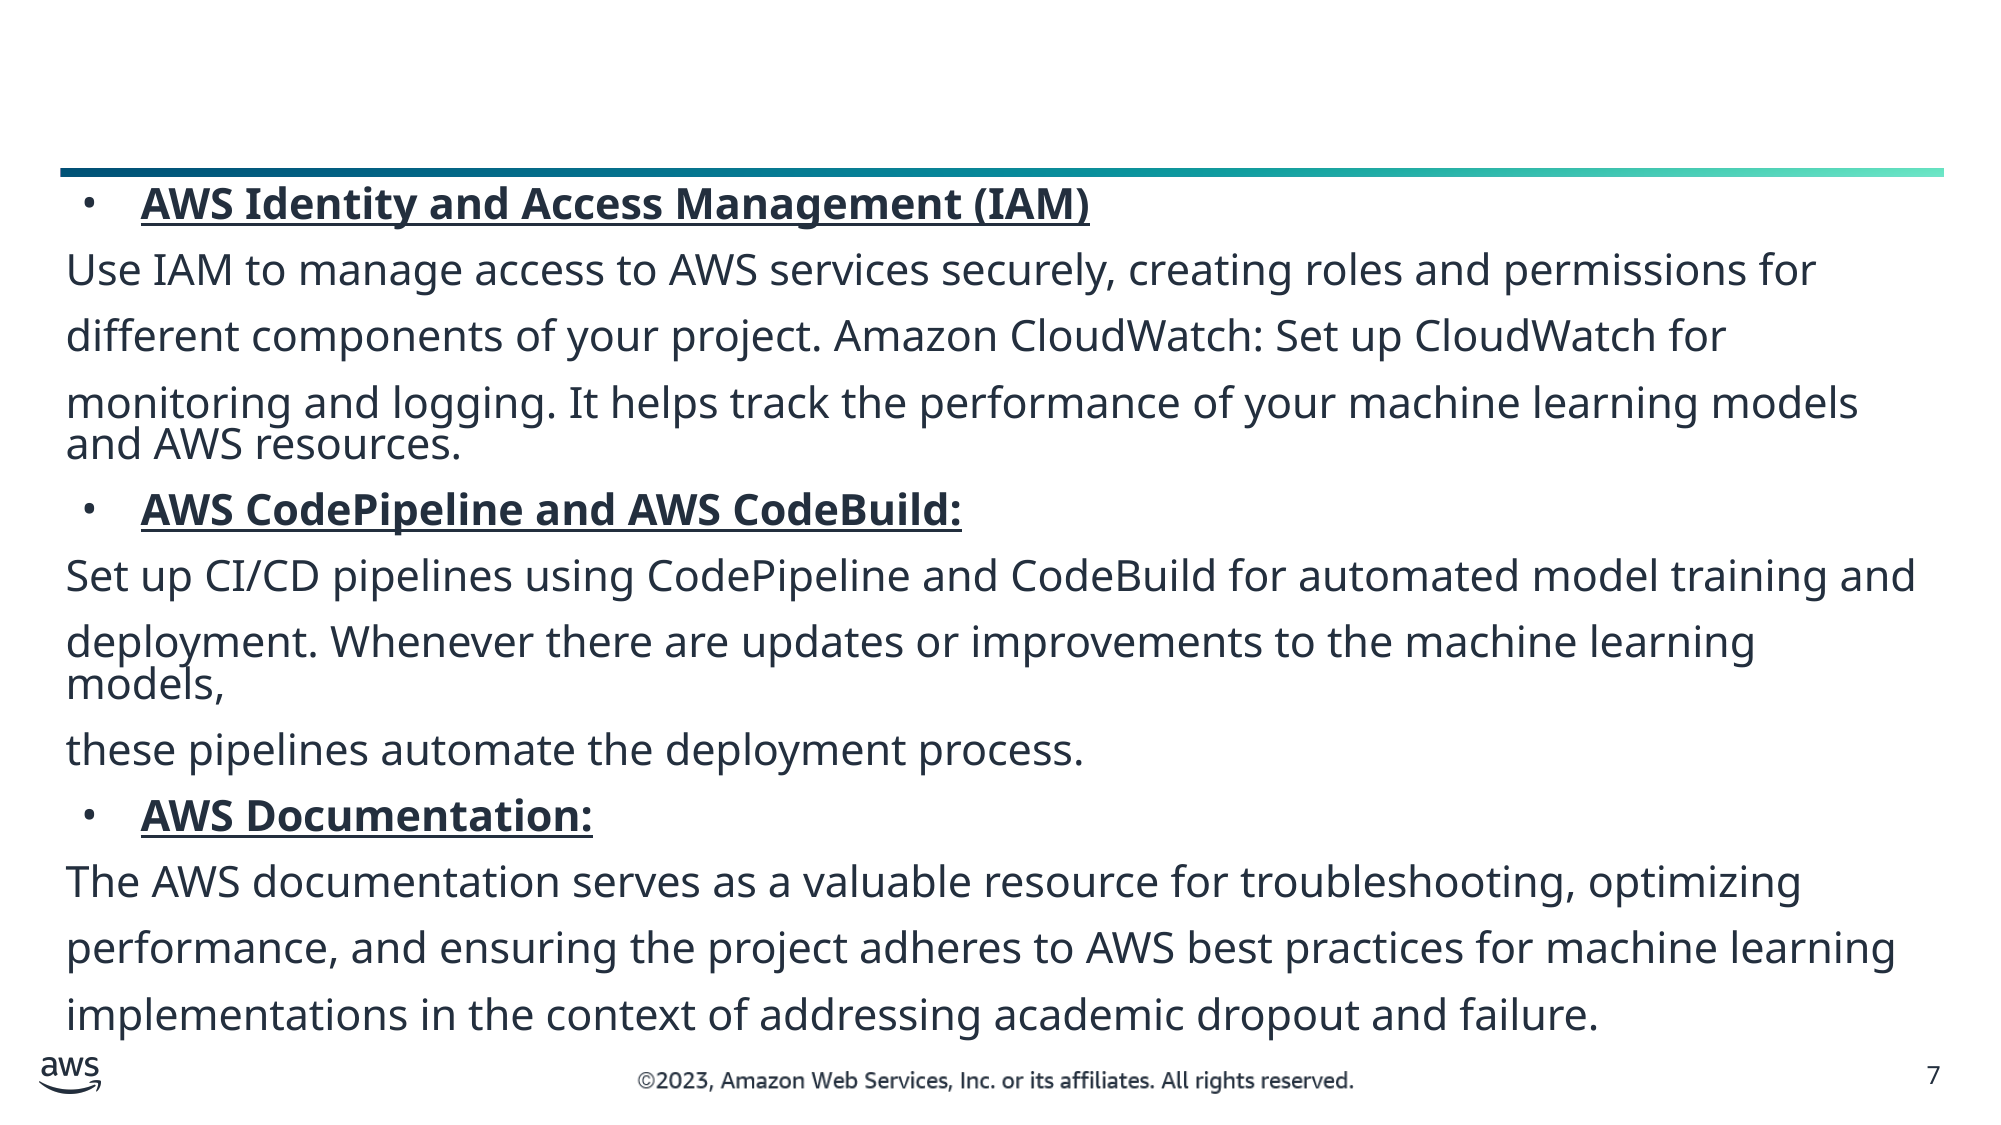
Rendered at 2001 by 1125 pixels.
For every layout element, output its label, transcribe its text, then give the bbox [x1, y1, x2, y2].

picture [621, 1057, 1378, 1109]
picture [39, 1057, 101, 1094]
slide_number 7 [1861, 1057, 1941, 1095]
list AWS Identity and Access Management (IAM) Use IAM to manage access to AWS services securely, creating roles and permissions for different components of your project. Amazon CloudWatch: Set up CloudWatch for monitoring and logging. It helps track the performance of your machine learning models and AWS resources. AWS CodePipeline and AWS CodeBuild: Set up CI/CD pipelines using CodePipeline and CodeBuild for automated model training and deployment. Whenever there are updates or improvements to the machine learning models, these pipelines automate the deployment process. AWS Documentation: The AWS documentation serves as a valuable resource for troubleshooting, optimizing performance, and ensuring the project adheres to AWS best practices for machine learning implementations in the context of addressing academic dropout and failure. [50, 179, 1941, 1055]
picture [681, 168, 1944, 177]
